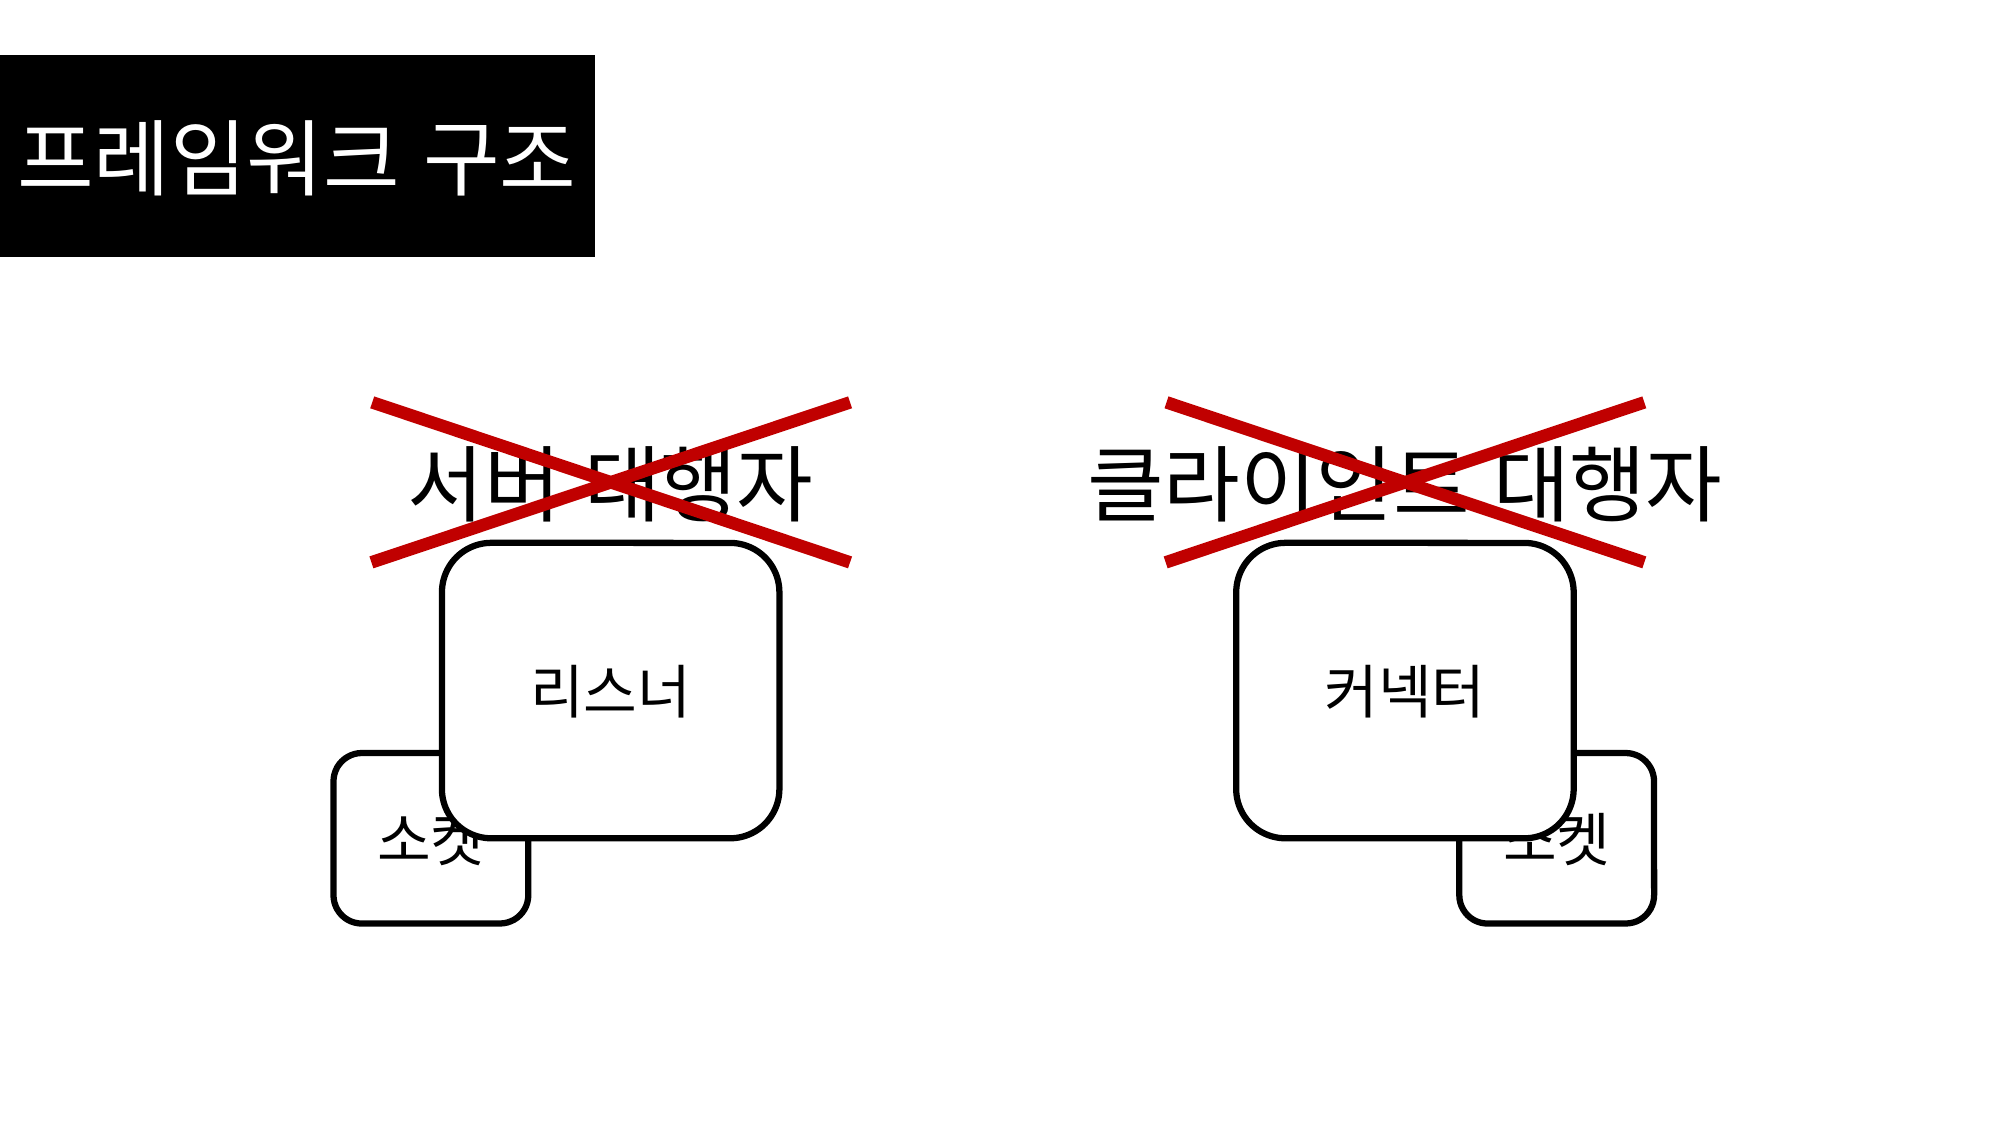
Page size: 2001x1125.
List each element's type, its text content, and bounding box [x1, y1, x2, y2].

text_box 리스너 [440, 563, 781, 840]
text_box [1165, 402, 1645, 563]
text_box 커넥터 [1235, 563, 1575, 840]
text_box 소켓 [1458, 751, 1656, 925]
text_box 소켓 [332, 751, 530, 925]
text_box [371, 402, 851, 563]
text_box 클라이언트 대행자 [1645, 424, 1738, 540]
text_box 클라이언트 대행자 [1072, 424, 1165, 540]
text_box 프레임워크 구조 [0, 55, 595, 257]
